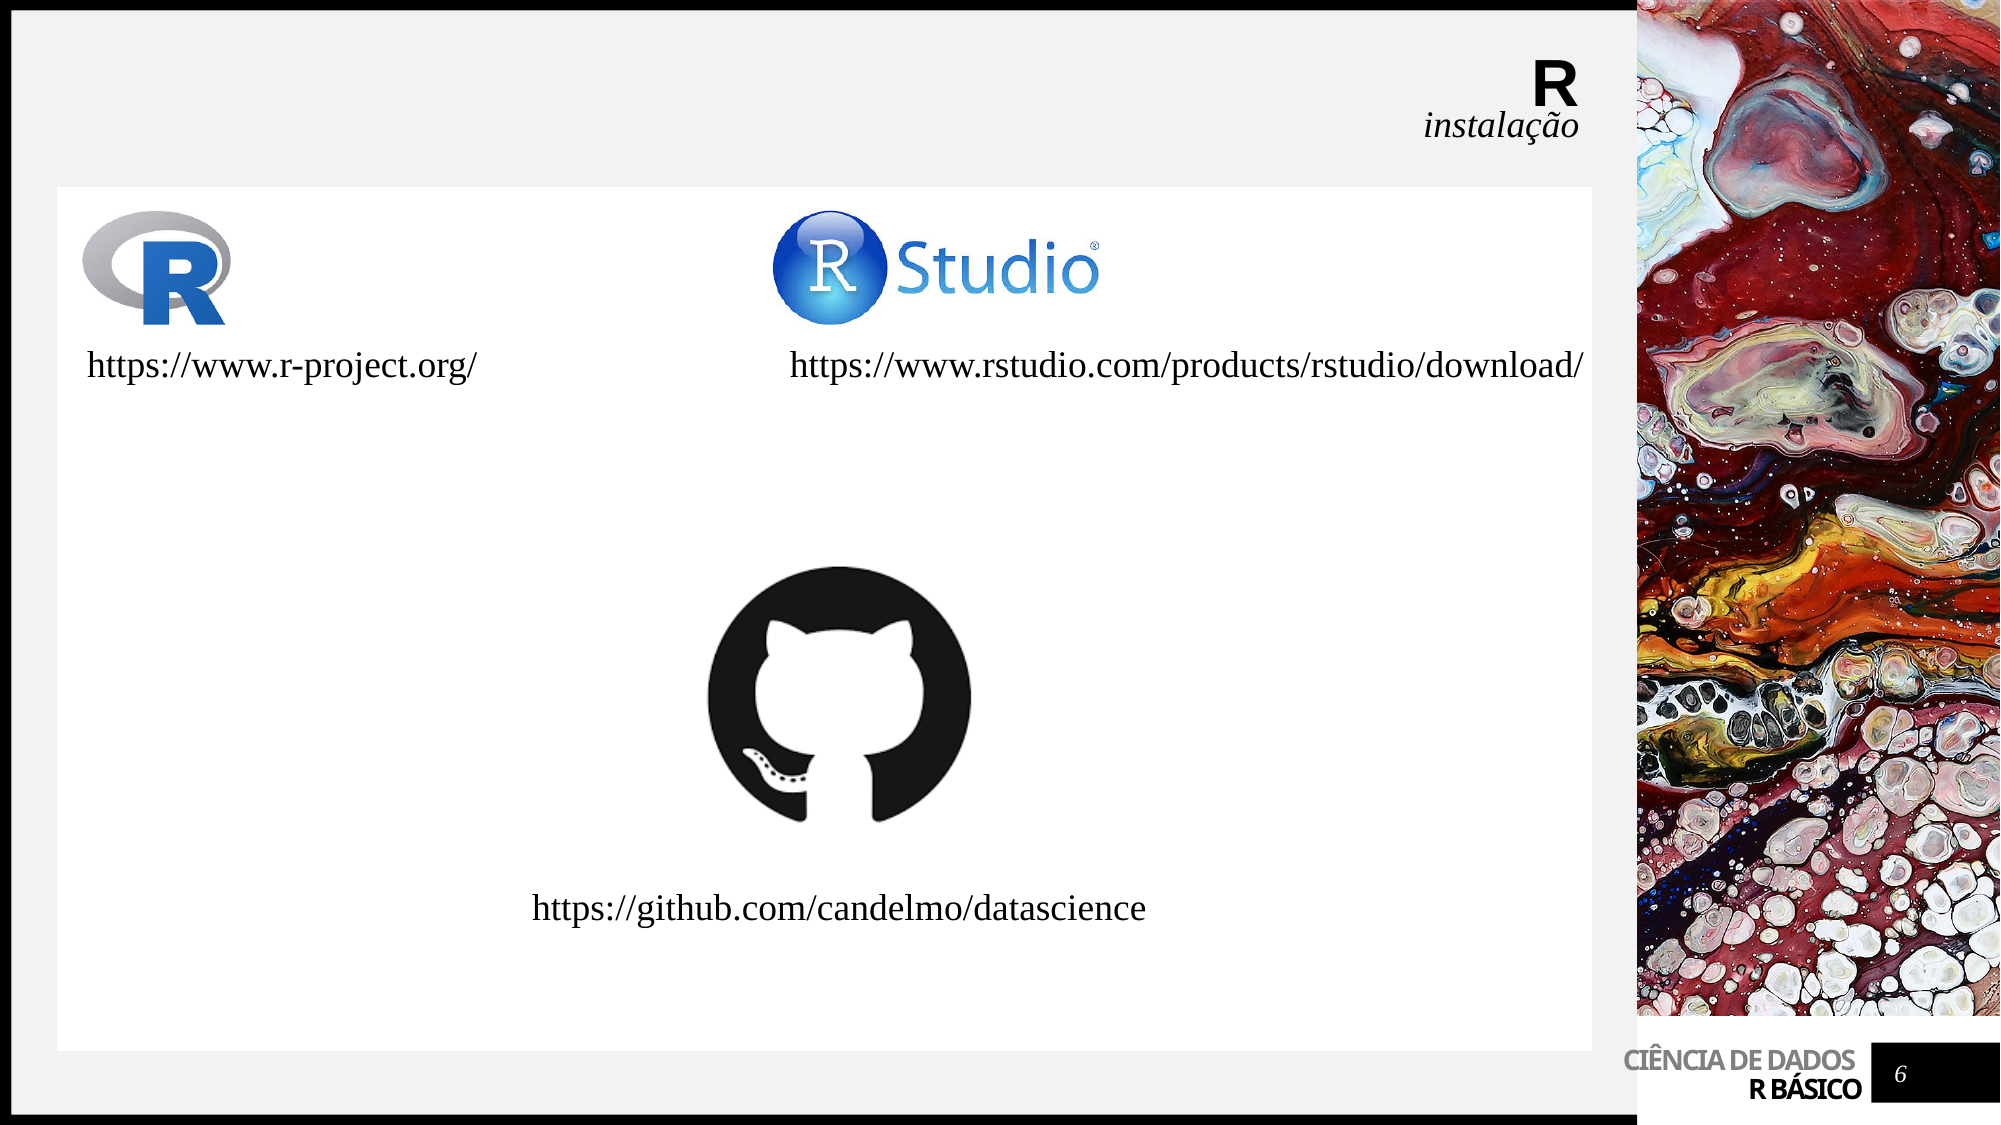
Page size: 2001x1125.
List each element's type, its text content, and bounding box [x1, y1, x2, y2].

picture [82, 210, 231, 326]
text_box https://www.r-project.org/ [72, 332, 493, 393]
picture [771, 210, 1100, 326]
text_box [57, 187, 1592, 1051]
slide_number 6 [1877, 1050, 1924, 1096]
picture [664, 520, 1016, 871]
text_box https://github.com/candelmo/datascience [517, 875, 1163, 936]
picture [1637, 0, 2000, 1016]
list instalação [729, 104, 1580, 164]
text_box https://www.rstudio.com/products/rstudio/download/ [775, 332, 1600, 393]
title R [729, 49, 1580, 104]
